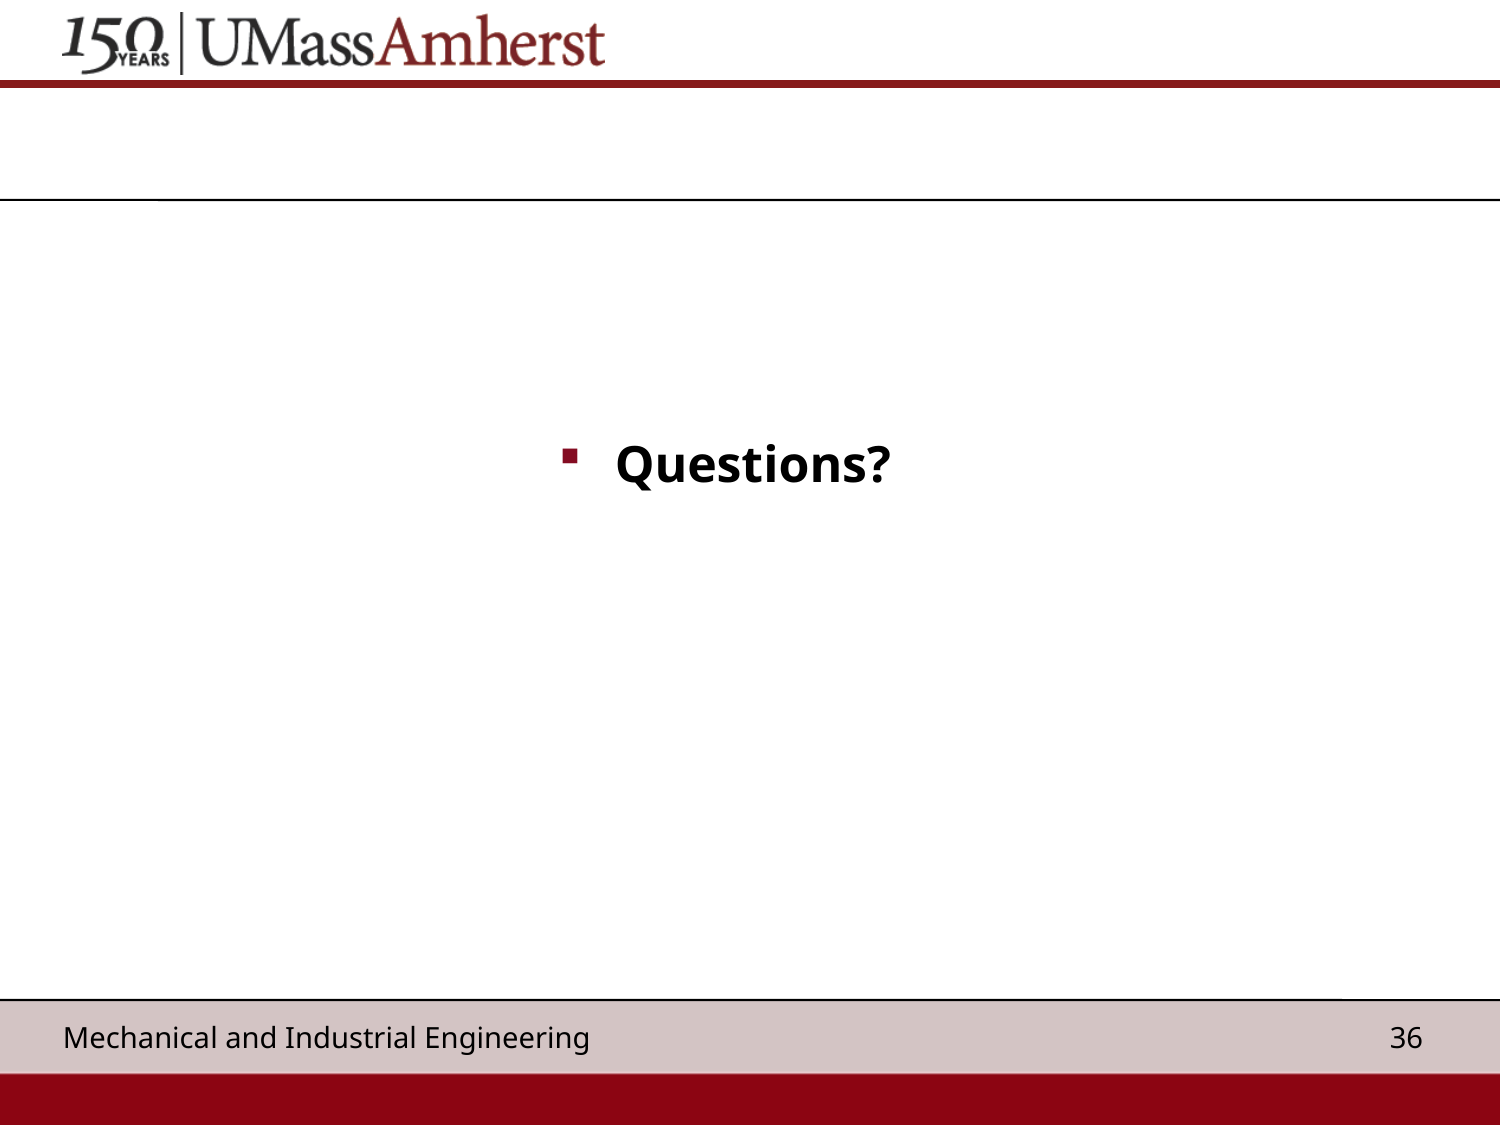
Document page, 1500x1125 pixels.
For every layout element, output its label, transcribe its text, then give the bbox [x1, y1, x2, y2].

picture [0, 80, 1500, 88]
picture [62, 12, 605, 75]
list Questions? [62, 425, 1400, 963]
picture [0, 1002, 1500, 1125]
